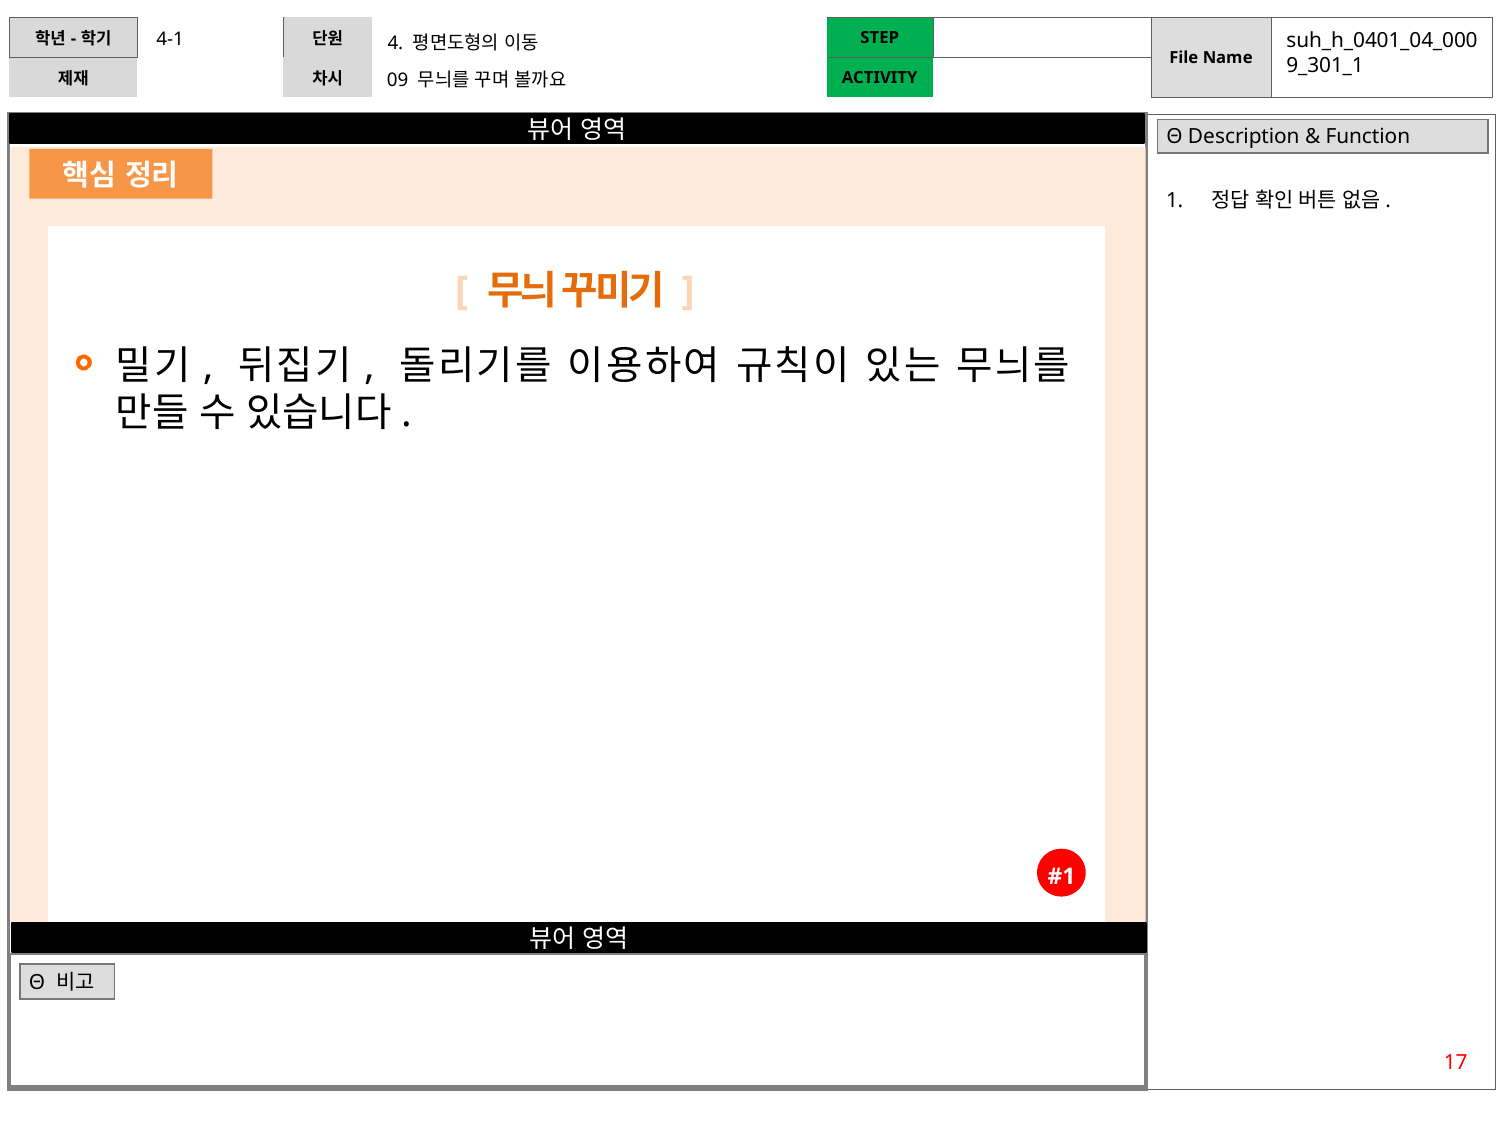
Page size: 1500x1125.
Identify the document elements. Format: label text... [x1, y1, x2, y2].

text_box [ 무늬 꾸미기 ] [63, 257, 1086, 320]
text_box 4. 평면도형의 이동 [372, 23, 828, 48]
text_box 4-1 [141, 18, 284, 55]
text_box 정답 확인 버튼 없음. [1151, 179, 1500, 219]
table_header Θ Description & Function [1158, 120, 1487, 152]
text_box 밀기, 뒤집기, 돌리기를 이용하여 규칙이 있는 무늬를 만들 수 있습니다. [101, 332, 1086, 442]
picture [73, 351, 93, 373]
text_box suh_h_0401_04_0009_301_1 [1271, 18, 1500, 84]
text_box #1 [1034, 846, 1088, 899]
text_box 09 무늬를 꾸며 볼까요 [372, 60, 821, 96]
text_box 핵심 정리 [29, 148, 213, 199]
